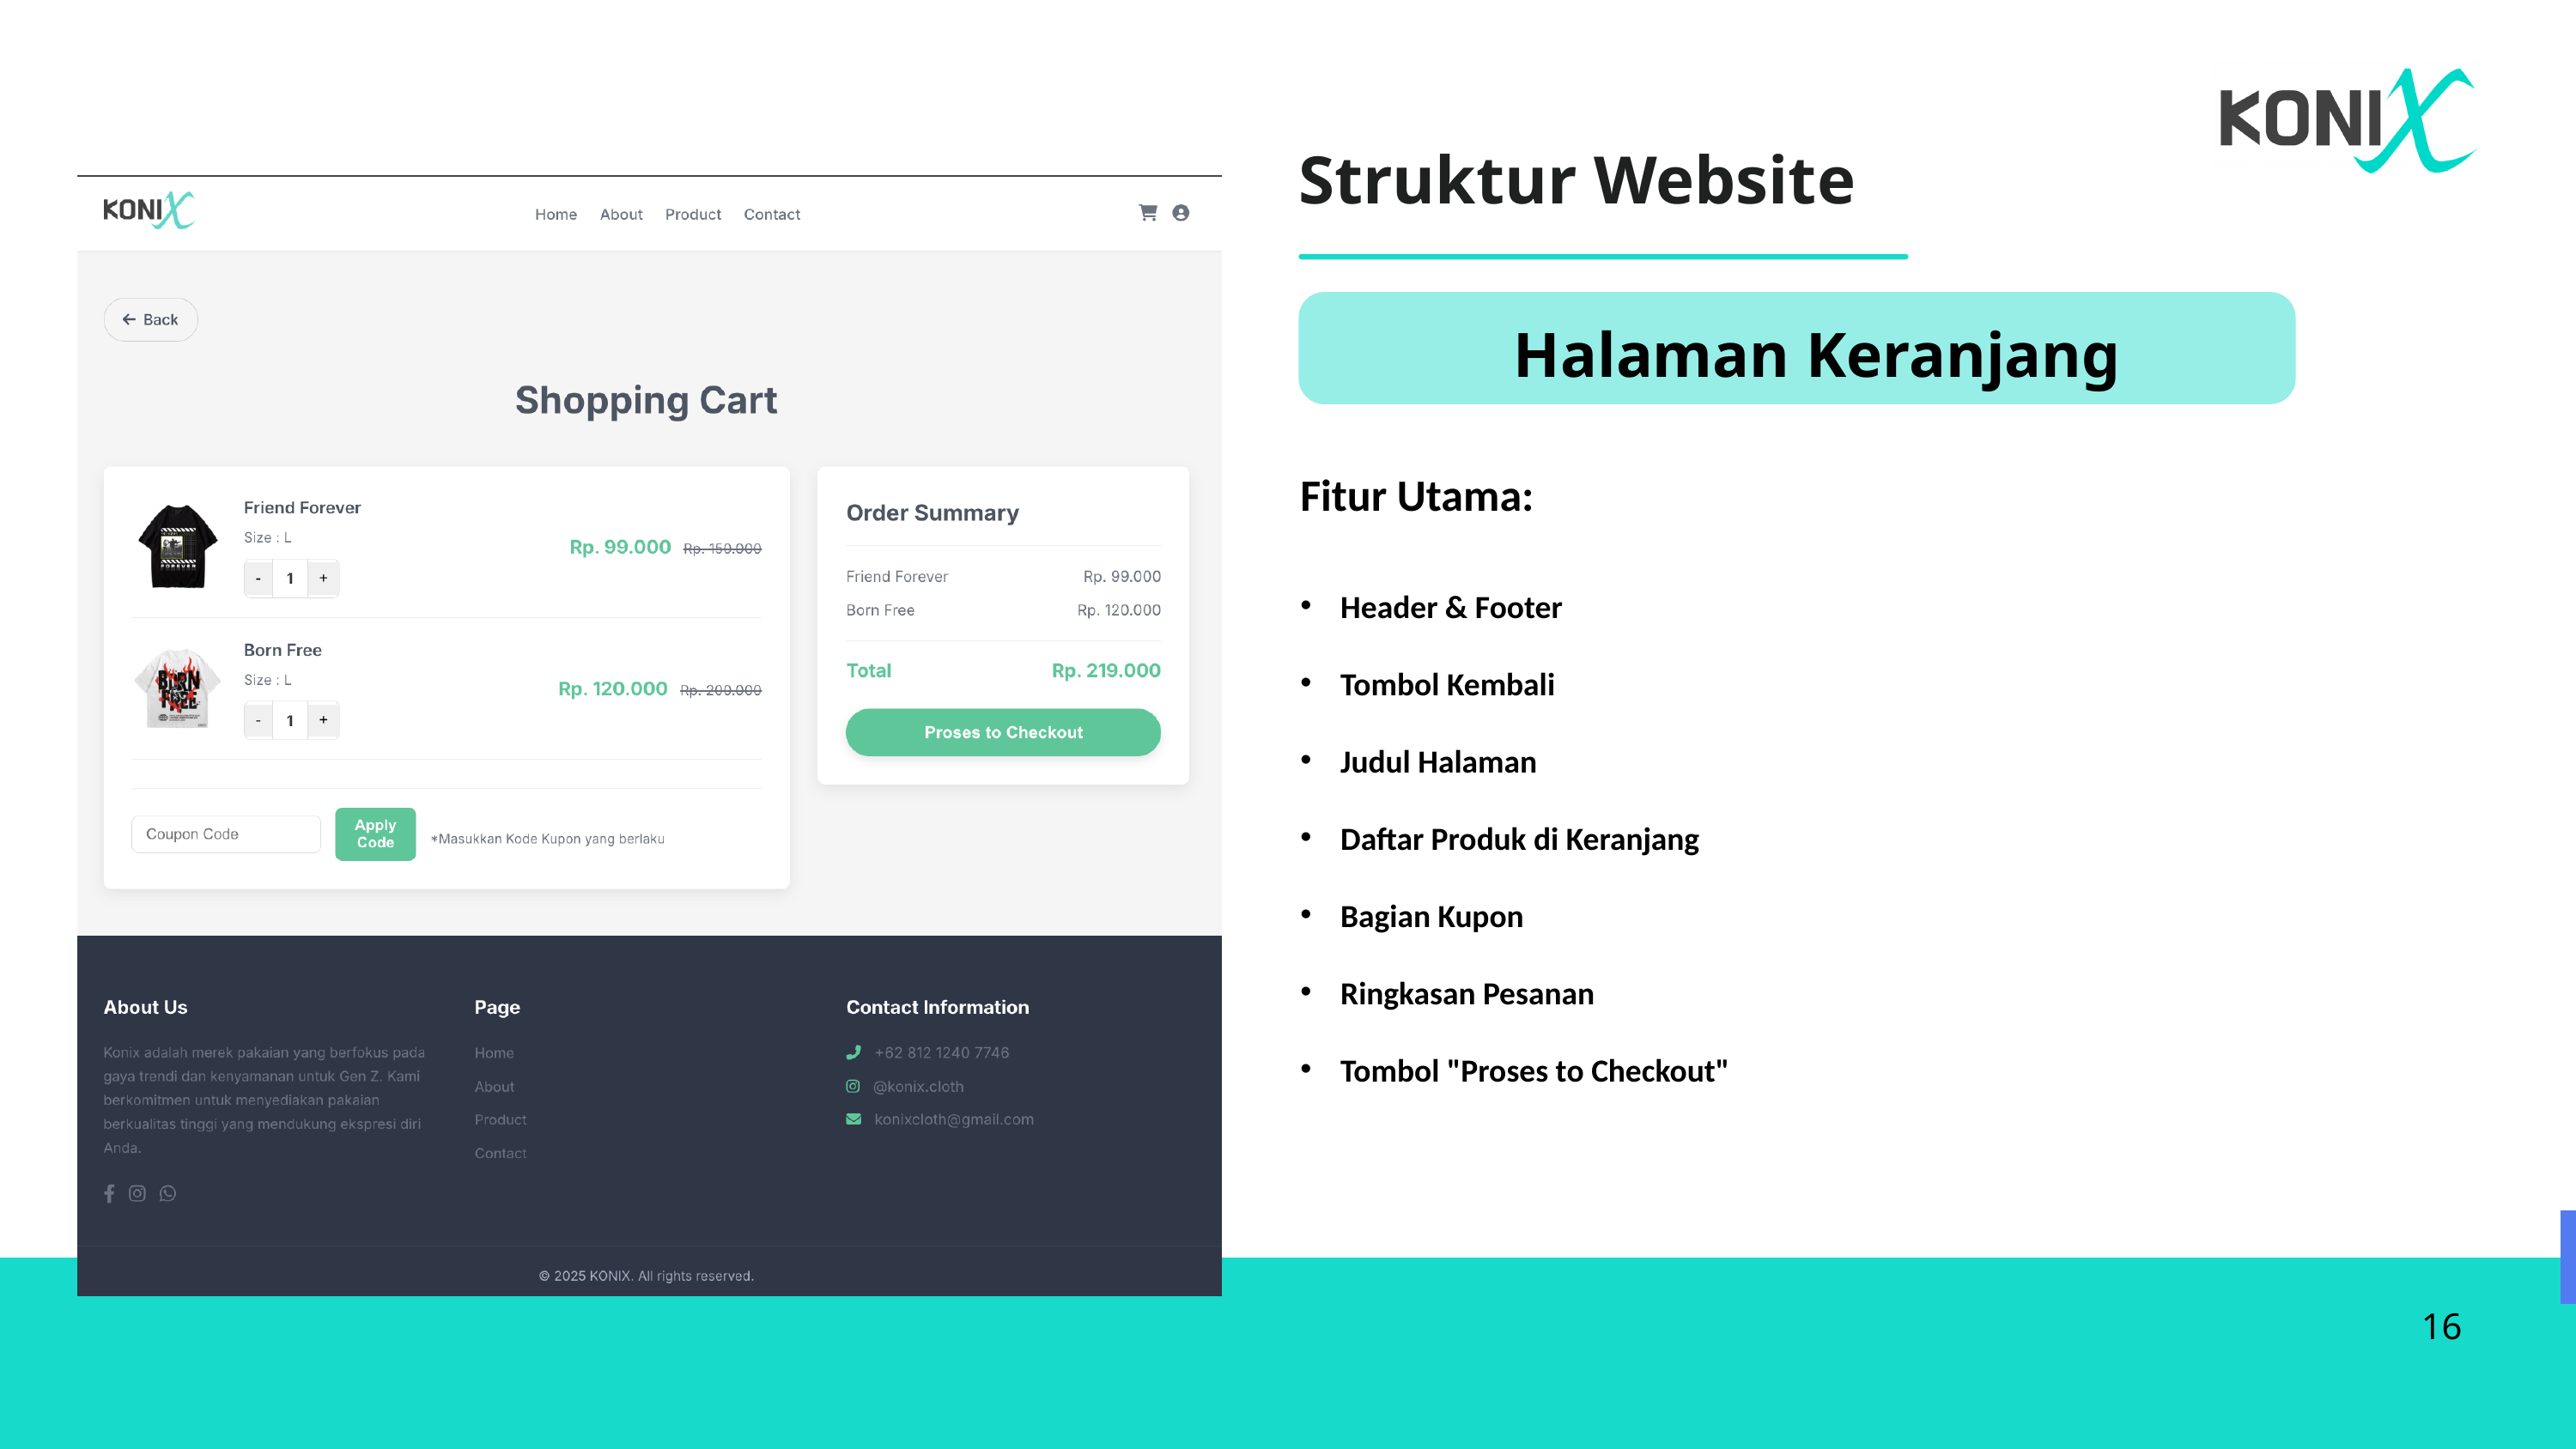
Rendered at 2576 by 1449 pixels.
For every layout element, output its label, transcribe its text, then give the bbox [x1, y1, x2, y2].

text_box [2211, 58, 2480, 182]
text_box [1298, 253, 1909, 260]
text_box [0, 1257, 2576, 1449]
picture [77, 175, 1222, 1296]
text_box Fitur Utama: [1300, 466, 2433, 521]
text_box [2560, 1210, 2576, 1304]
text_box Header & Footer Tombol Kembali Judul Halaman Daftar Produk di Keranjang Bagian Kupon Ringkasan Pesanan Tombol "Proses to Checkout" [1300, 585, 2257, 1088]
text_box Struktur Website [1298, 140, 2135, 217]
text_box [1298, 291, 2296, 405]
